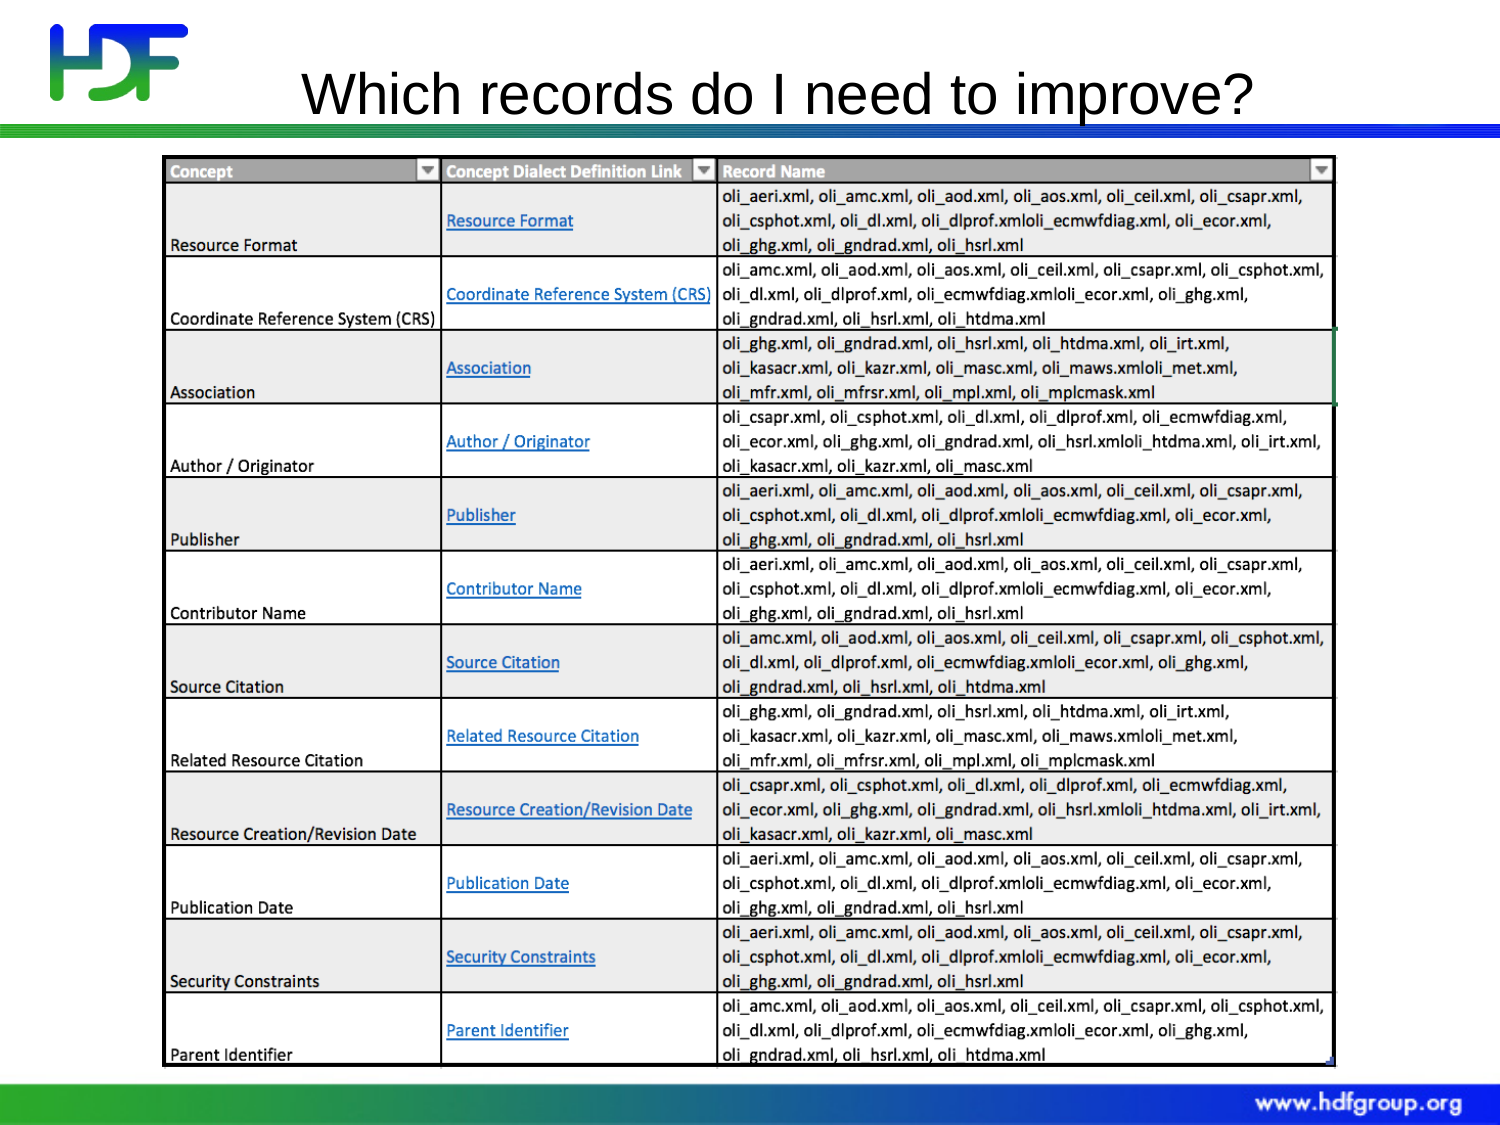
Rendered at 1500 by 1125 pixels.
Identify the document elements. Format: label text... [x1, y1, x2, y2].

title Which records do I need to improve? [57, 28, 1500, 154]
picture [0, 0, 1500, 1125]
